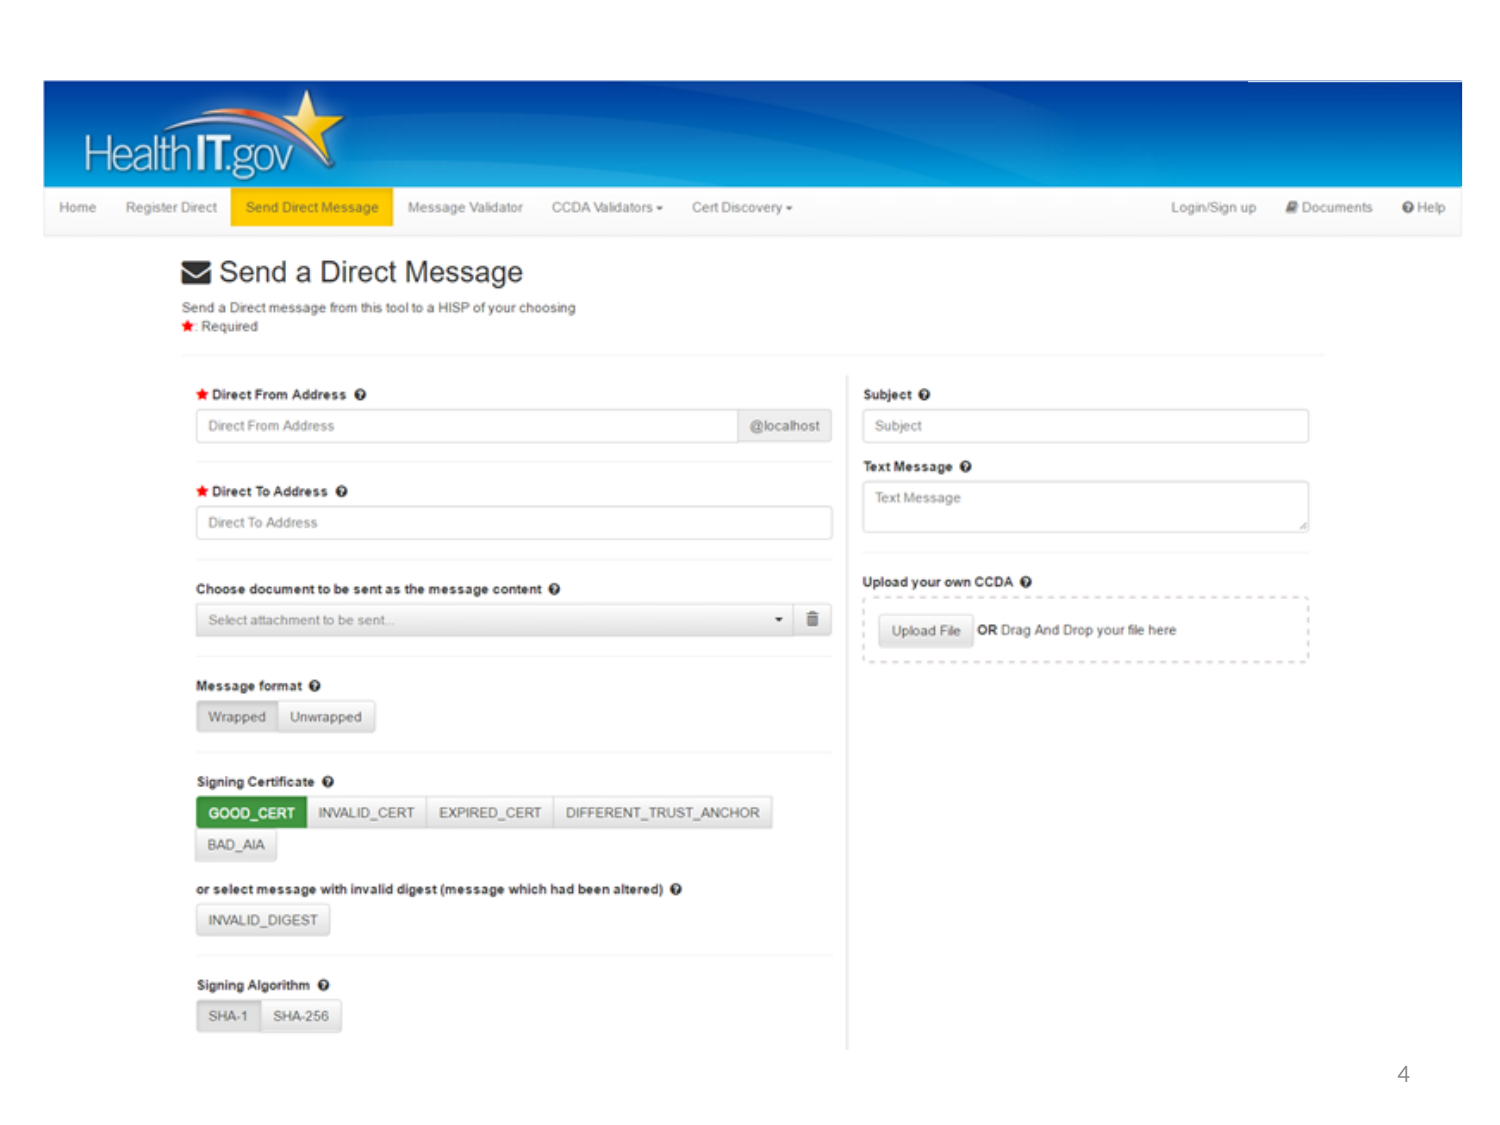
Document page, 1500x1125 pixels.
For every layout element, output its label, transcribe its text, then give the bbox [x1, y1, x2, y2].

picture [1247, 80, 1462, 158]
slide_number 4 [1074, 1057, 1425, 1103]
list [42, 80, 1463, 1051]
